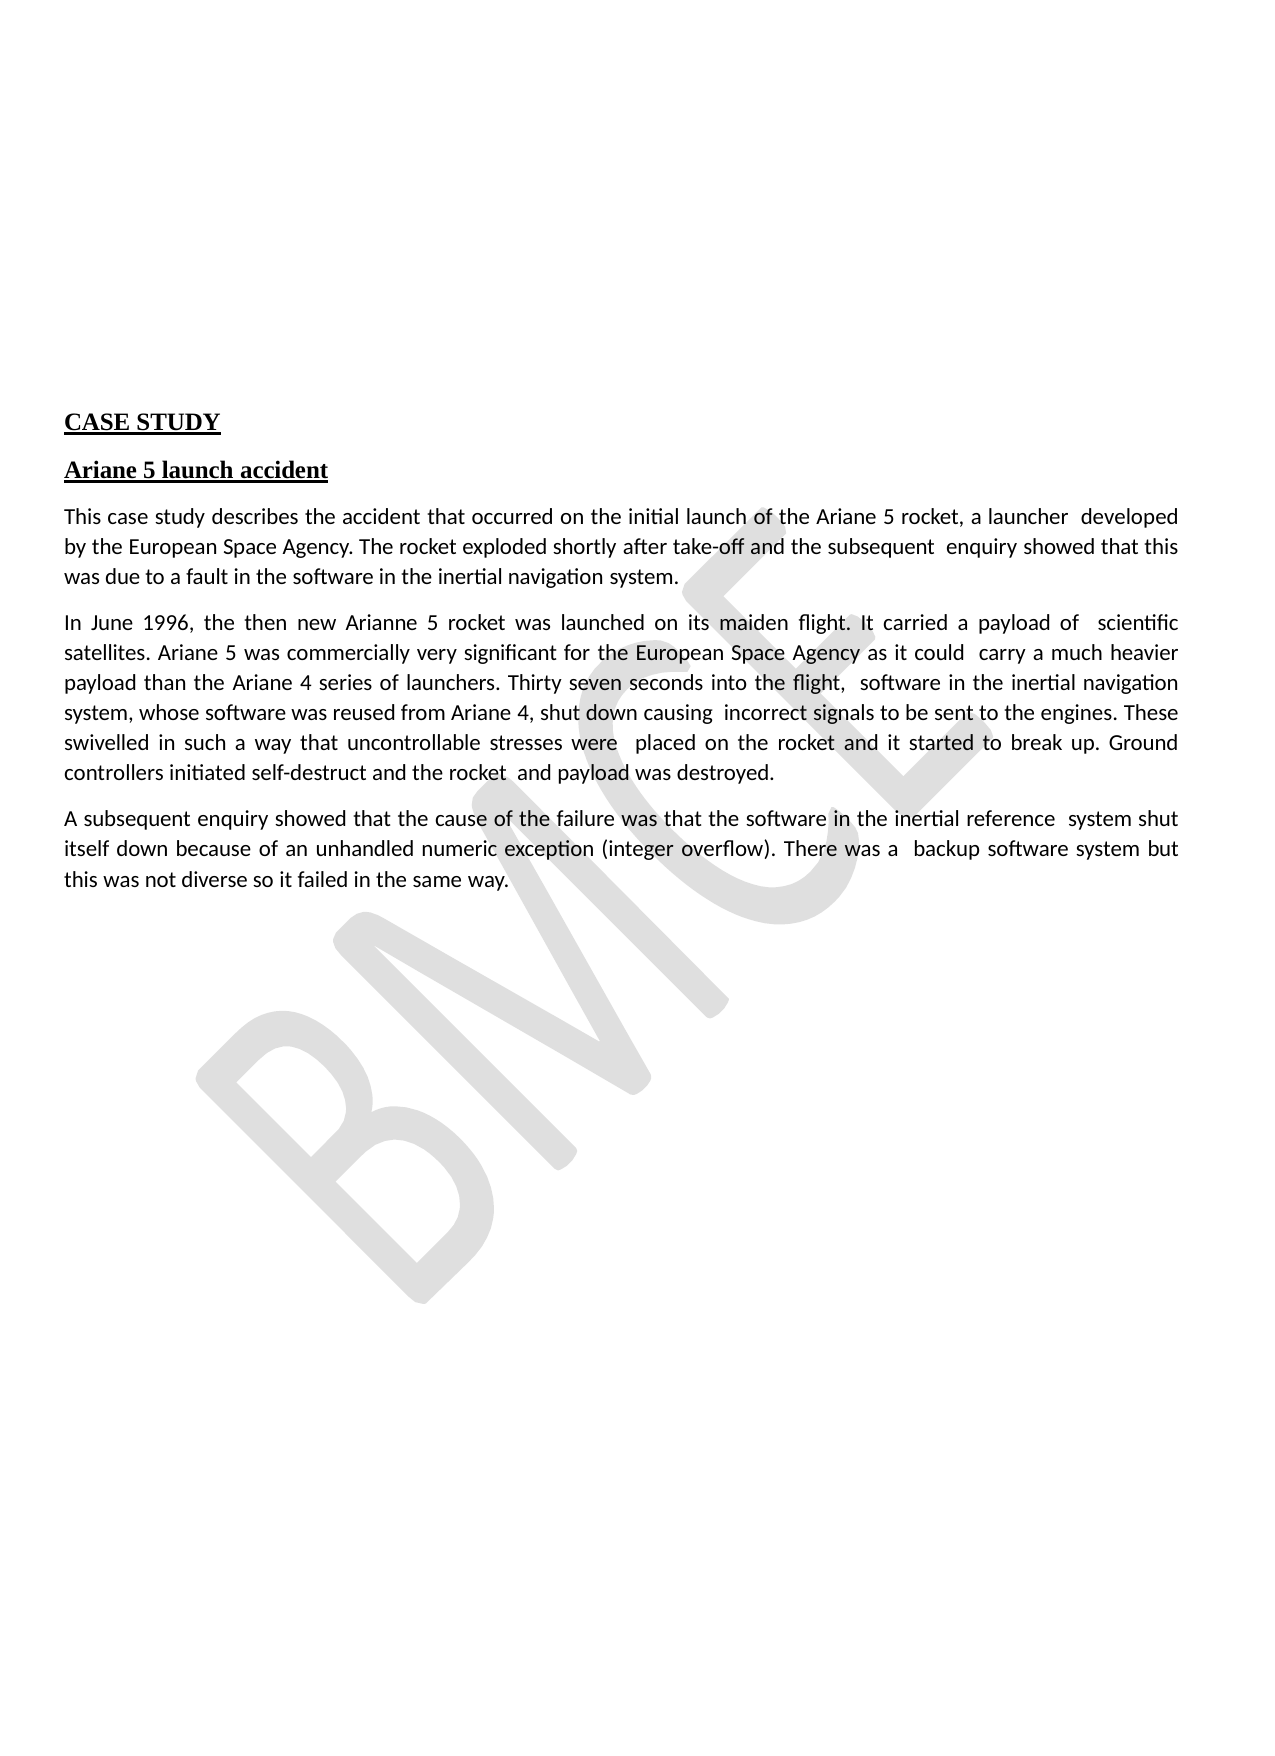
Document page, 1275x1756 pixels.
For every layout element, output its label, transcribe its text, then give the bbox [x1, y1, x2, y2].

list CASE STUDY Ariane 5 launch accident This case study describes the accident that occurred on the initial launch of the Ariane 5 rocket, a launcher developed by the European Space Agency. The rocket exploded shortly after take-off and the subsequent enquiry showed that this was due to a fault in the software in the inertial navigation system. In June 1996, the then new Arianne 5 rocket was launched on its maiden flight. It carried a payload of scientific satellites. Ariane 5 was commercially very significant for the European Space Agency as it could carry a much heavier payload than the Ariane 4 series of launchers. Thirty seven seconds into the flight, software in the inertial navigation system, whose software was reused from Ariane 4, shut down causing incorrect signals to be sent to the engines. These swivelled in such a way that uncontrollable stresses were placed on the rocket and it started to break up. Ground controllers initiated self-destruct and the rocket and payload was destroyed. A subsequent enquiry showed that the cause of the failure was that the software in the inertial reference system shut itself down because of an unhandled numeric exception (integer overflow). There was a backup software system but this was not diverse so it failed in the same way. [62, 403, 1180, 1409]
